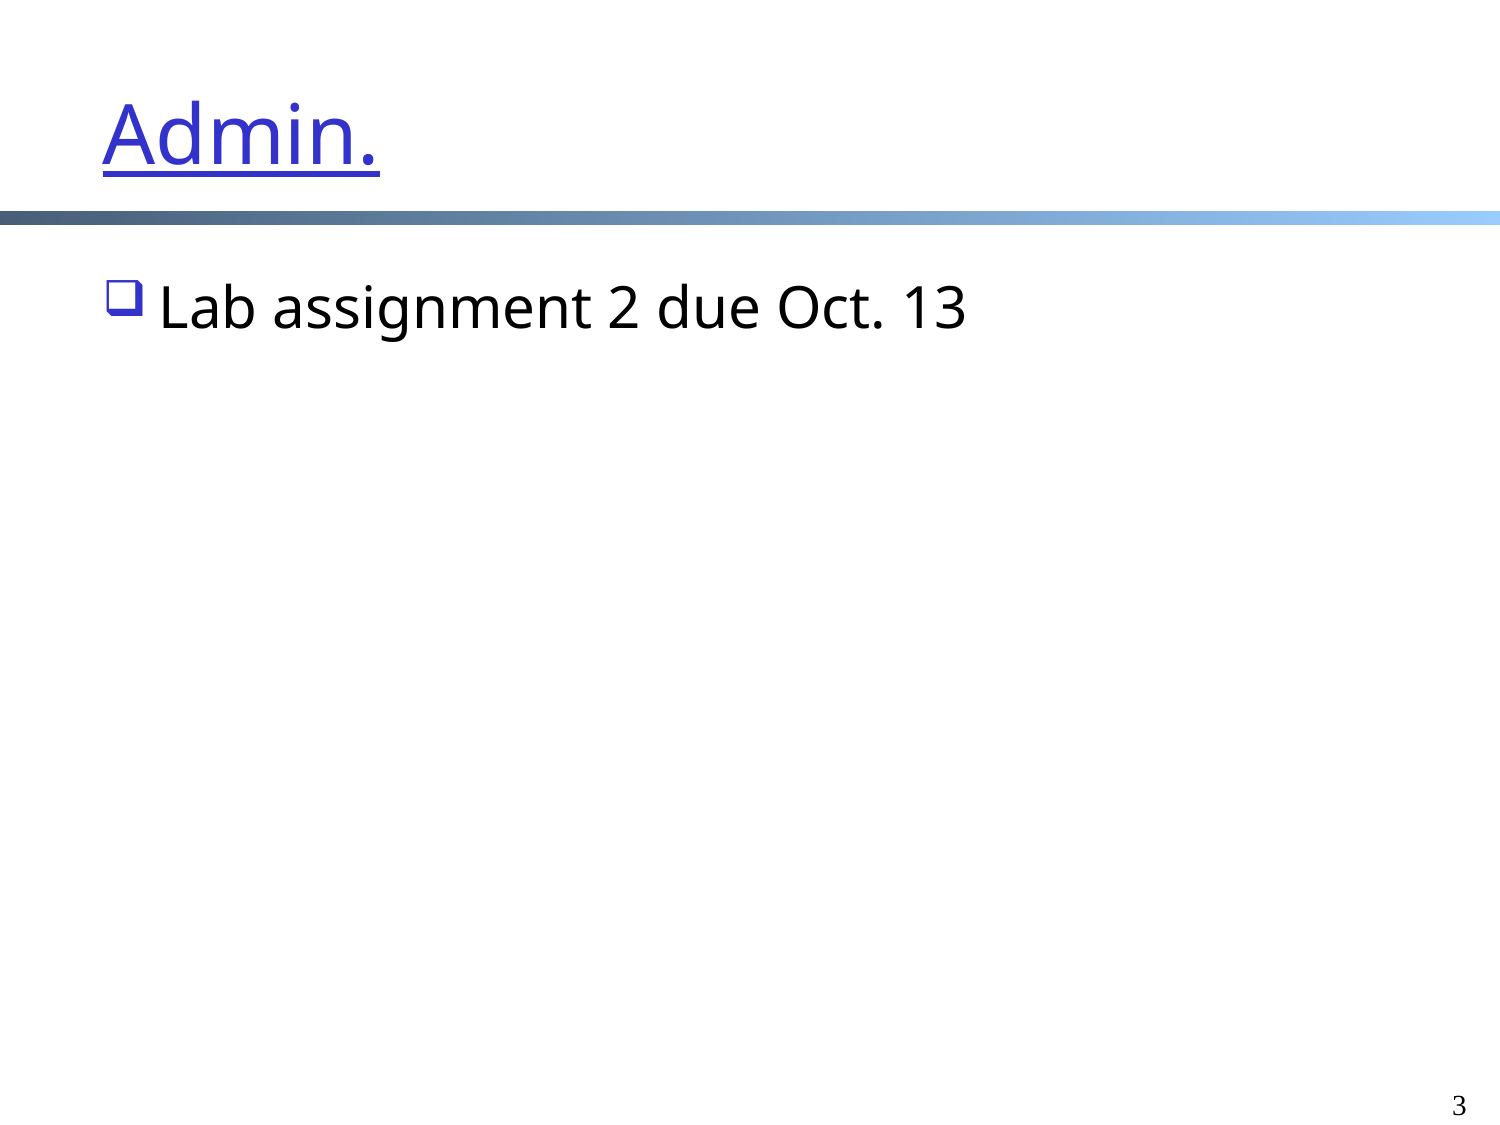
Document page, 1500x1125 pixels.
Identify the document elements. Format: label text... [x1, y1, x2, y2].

title Admin. [87, 37, 1363, 225]
slide_number 3 [1406, 1078, 1482, 1125]
list Lab assignment 2 due Oct. 13 [87, 262, 1363, 1025]
